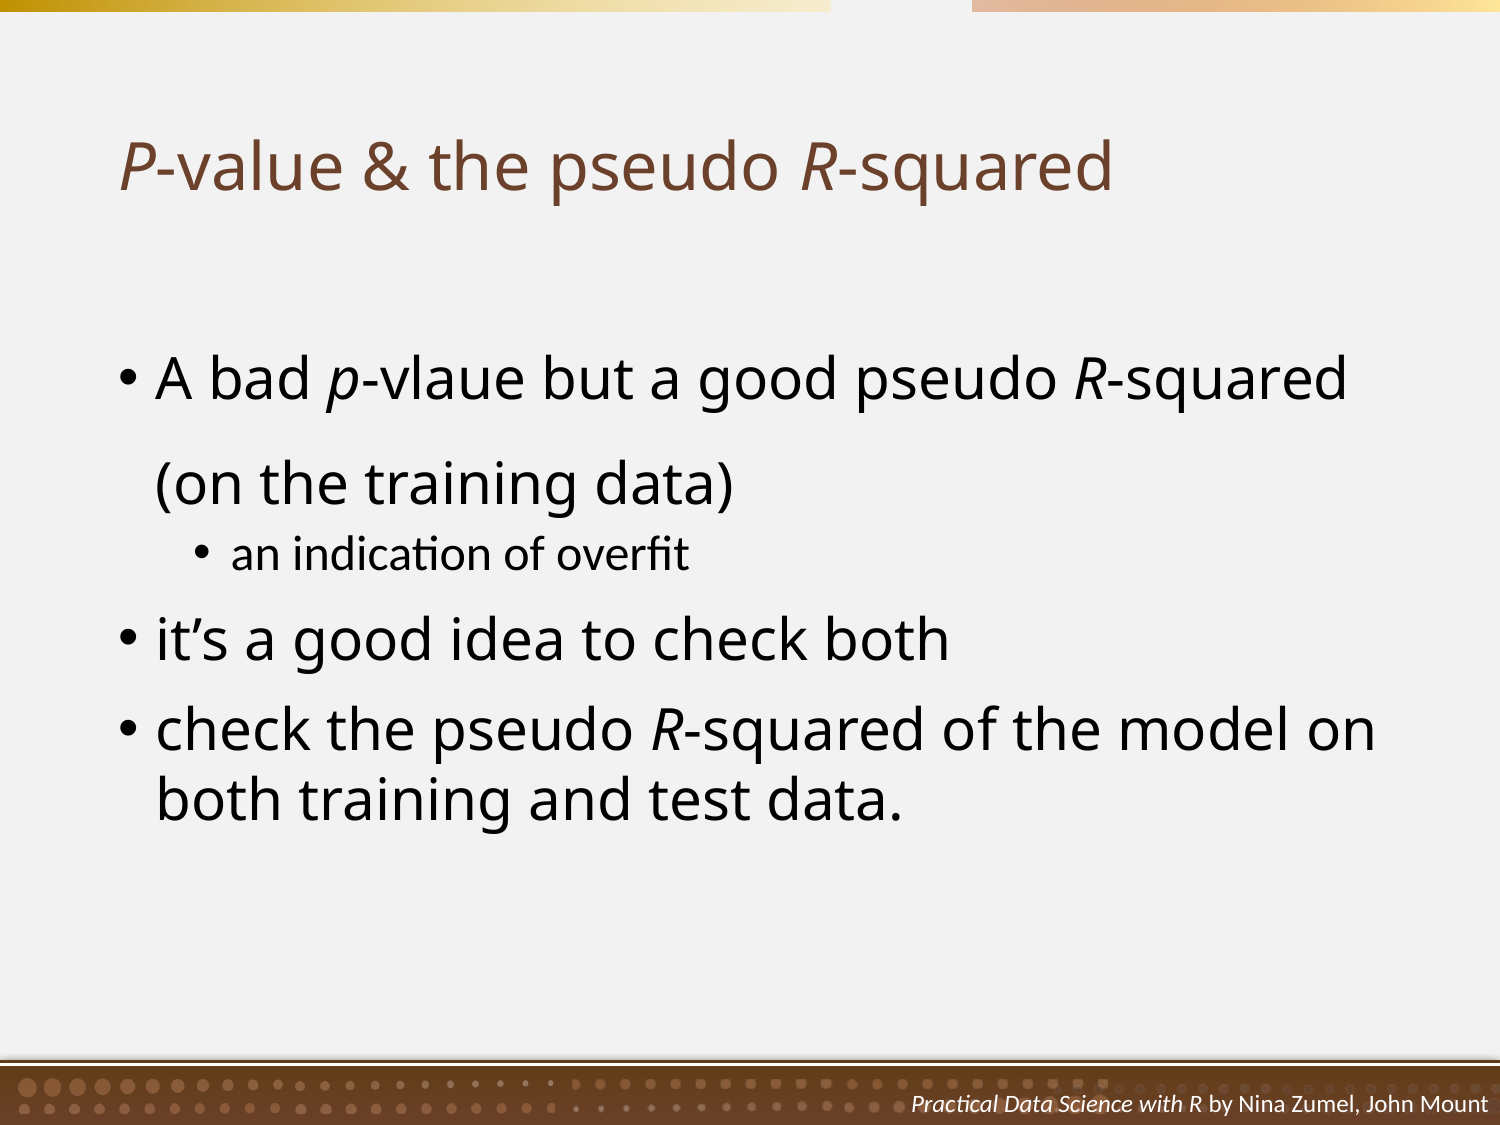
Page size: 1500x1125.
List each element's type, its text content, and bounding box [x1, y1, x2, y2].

title P-value & the pseudo R-squared [103, 59, 1397, 278]
text_box Practical Data Science with R by Nina Zumel, John Mount [895, 1079, 1500, 1125]
list A bad p-vlaue but a good pseudo R-squared (on the training data) an indication of overfit it’s a good idea to check both check the pseudo R-squared of the model on both training and test data. [103, 299, 1397, 1014]
